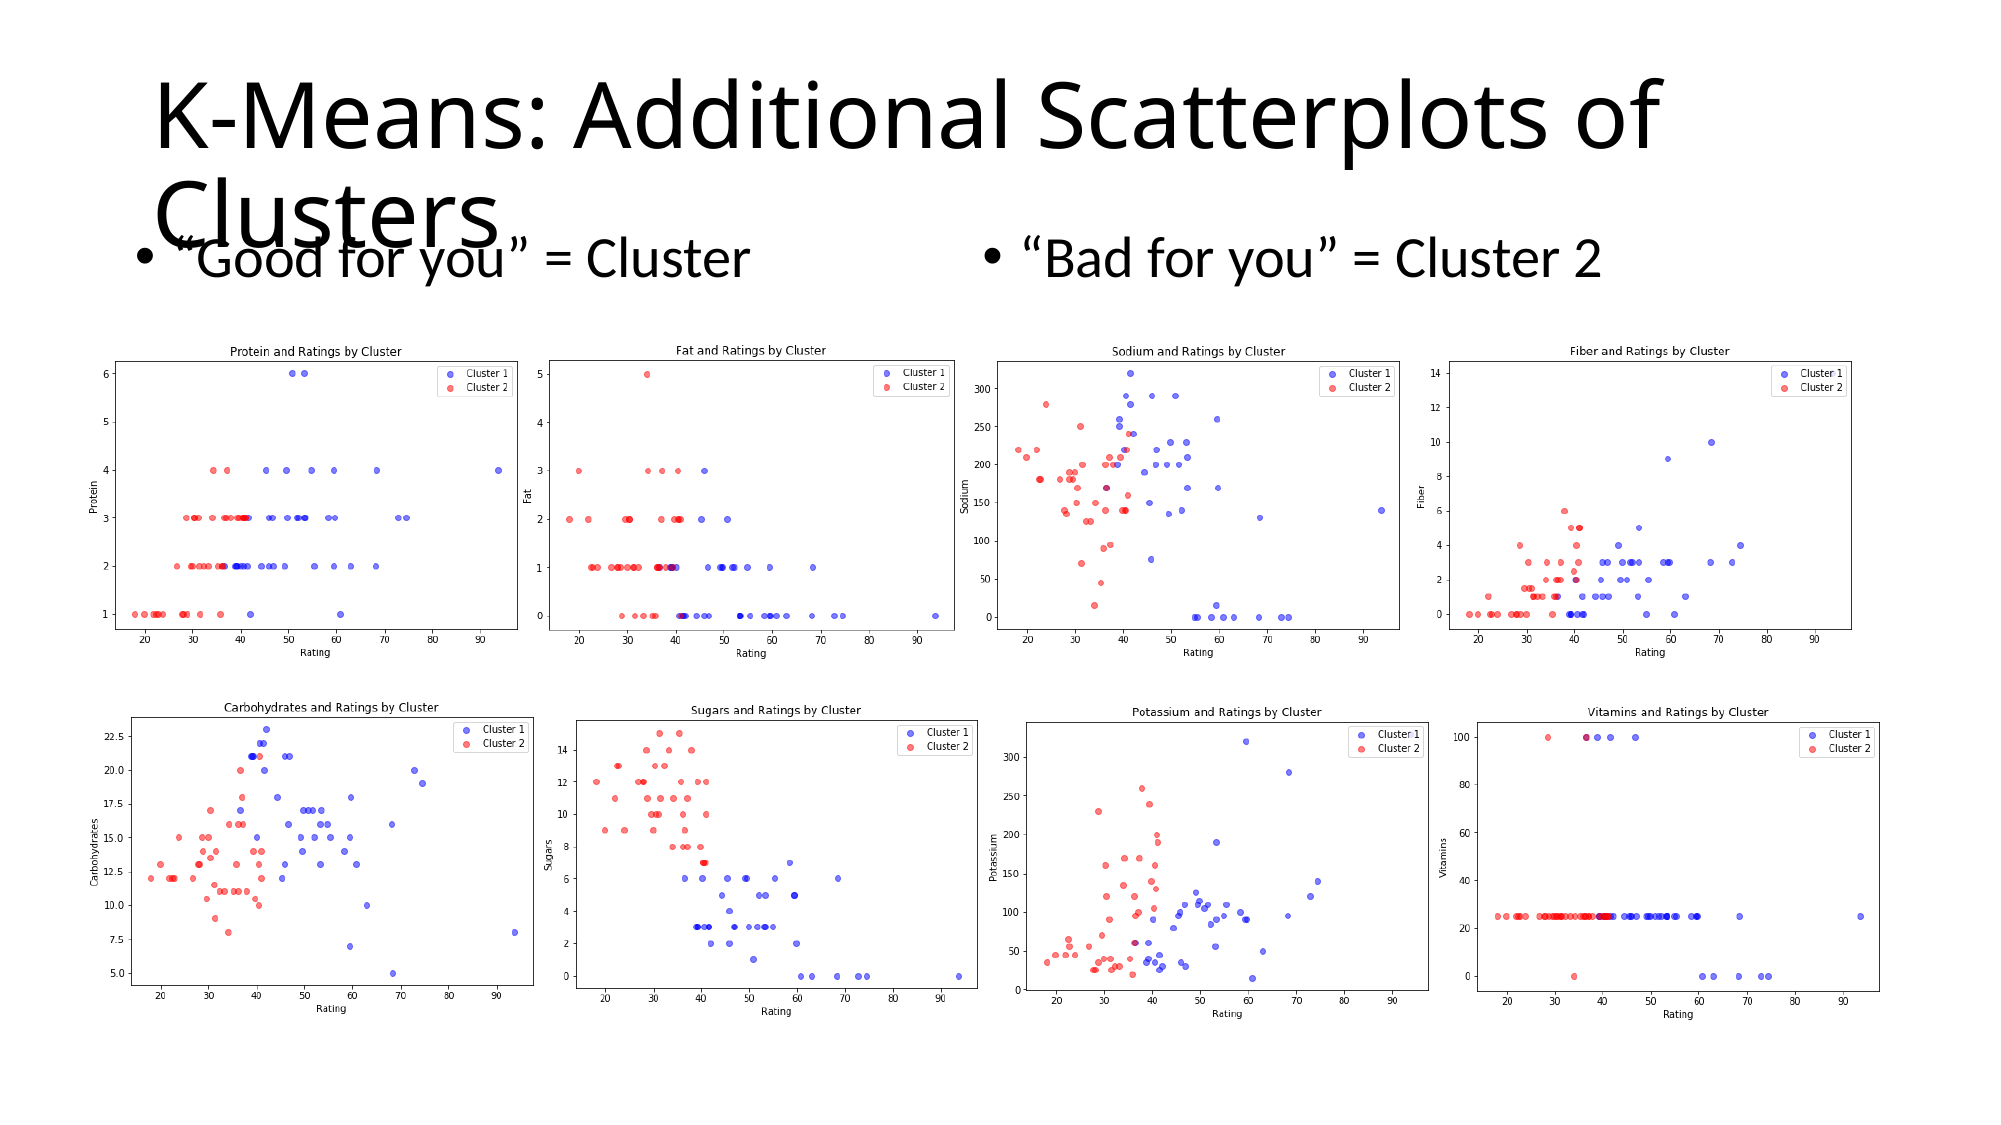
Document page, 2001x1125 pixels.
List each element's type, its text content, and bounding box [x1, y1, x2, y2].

picture [84, 698, 1884, 1026]
picture [1410, 339, 1856, 661]
list “Good for you” = Cluster “Bad for you” = Cluster 2 [119, 219, 1845, 347]
title K-Means: Additional Scatterplots of Clusters [137, 59, 1863, 278]
picture [84, 340, 1404, 663]
